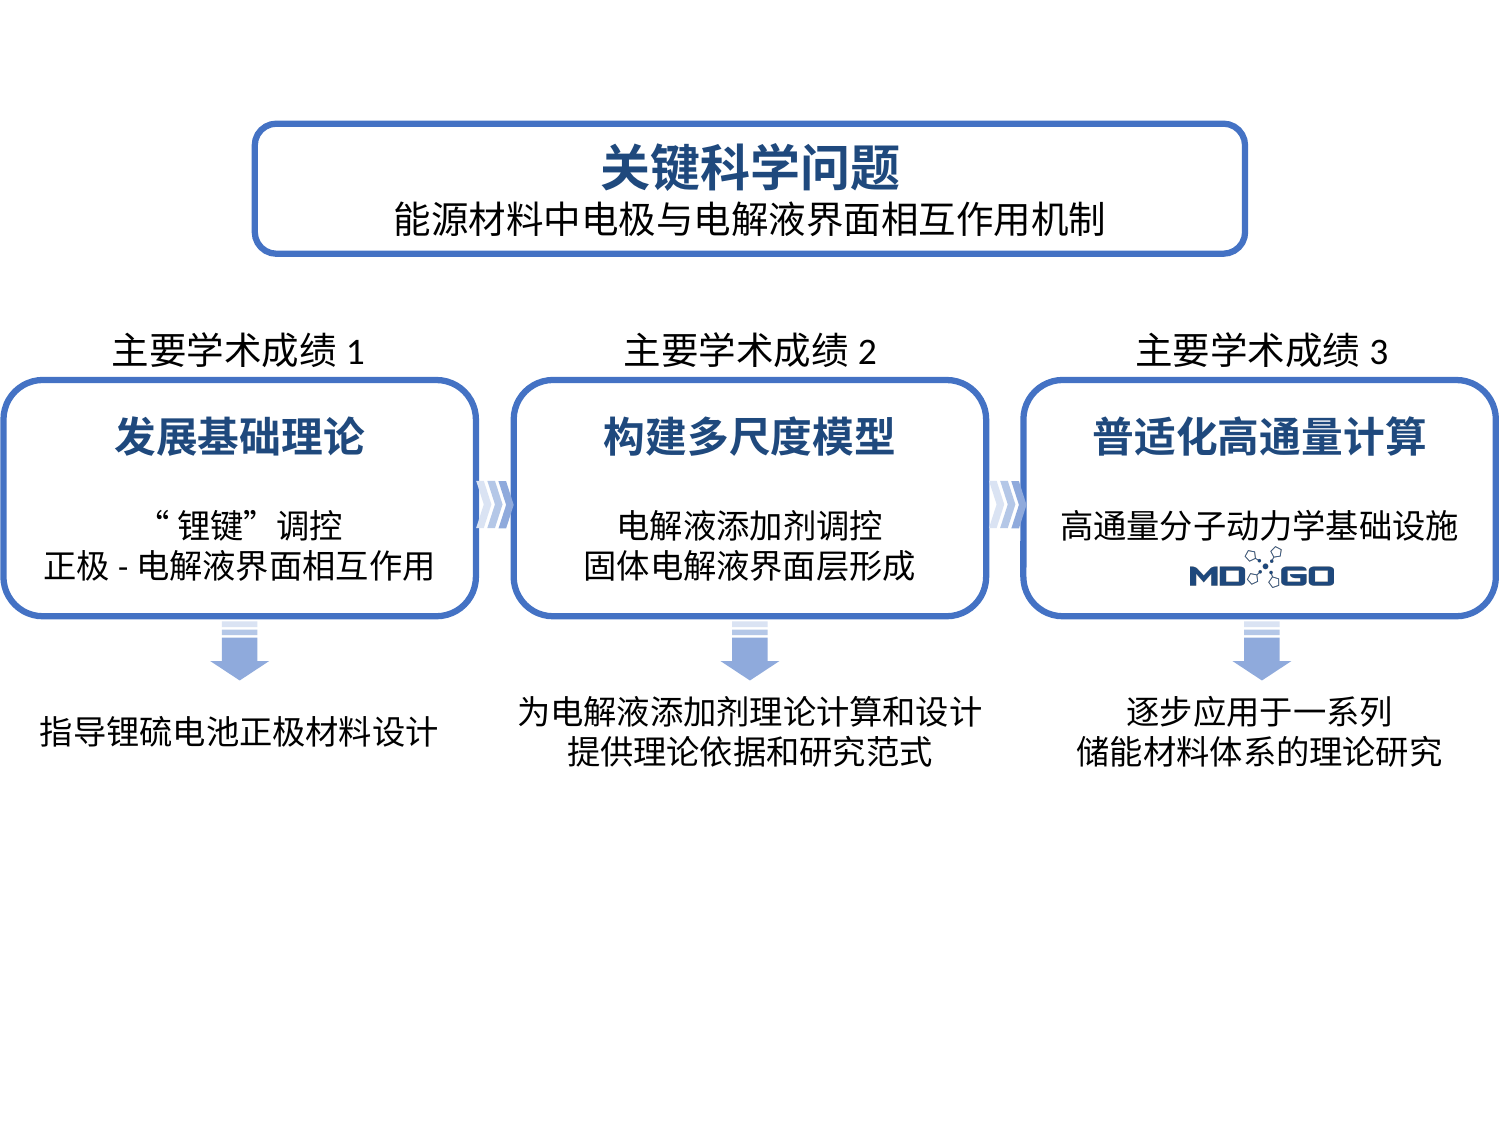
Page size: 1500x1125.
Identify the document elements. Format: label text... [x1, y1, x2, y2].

text_box 普适化高通量计算 高通量分子动力学基础设施 [1022, 378, 1497, 618]
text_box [720, 621, 780, 681]
text_box 构建多尺度模型 电解液添加剂调控 固体电解液界面层形成 [512, 378, 988, 618]
text_box 主要学术成绩3 [1120, 319, 1404, 380]
text_box 主要学术成绩2 [609, 319, 892, 380]
text_box 逐步应用于一系列 储能材料体系的理论研究 [1015, 683, 1500, 779]
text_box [988, 480, 1027, 529]
text_box 关键科学问题 能源材料中电极与电解液界面相互作用机制 [253, 122, 1247, 255]
text_box 为电解液添加剂理论计算和设计 提供理论依据和研究范式 [502, 683, 998, 779]
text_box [210, 621, 270, 681]
text_box 指导锂硫电池正极材料设计 [25, 704, 455, 759]
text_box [476, 480, 514, 529]
picture [1190, 546, 1334, 588]
text_box 发展基础理论 “锂键”调控 正极-电解液界面相互作用 [2, 378, 477, 618]
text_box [1232, 621, 1292, 681]
text_box 主要学术成绩1 [97, 319, 380, 380]
